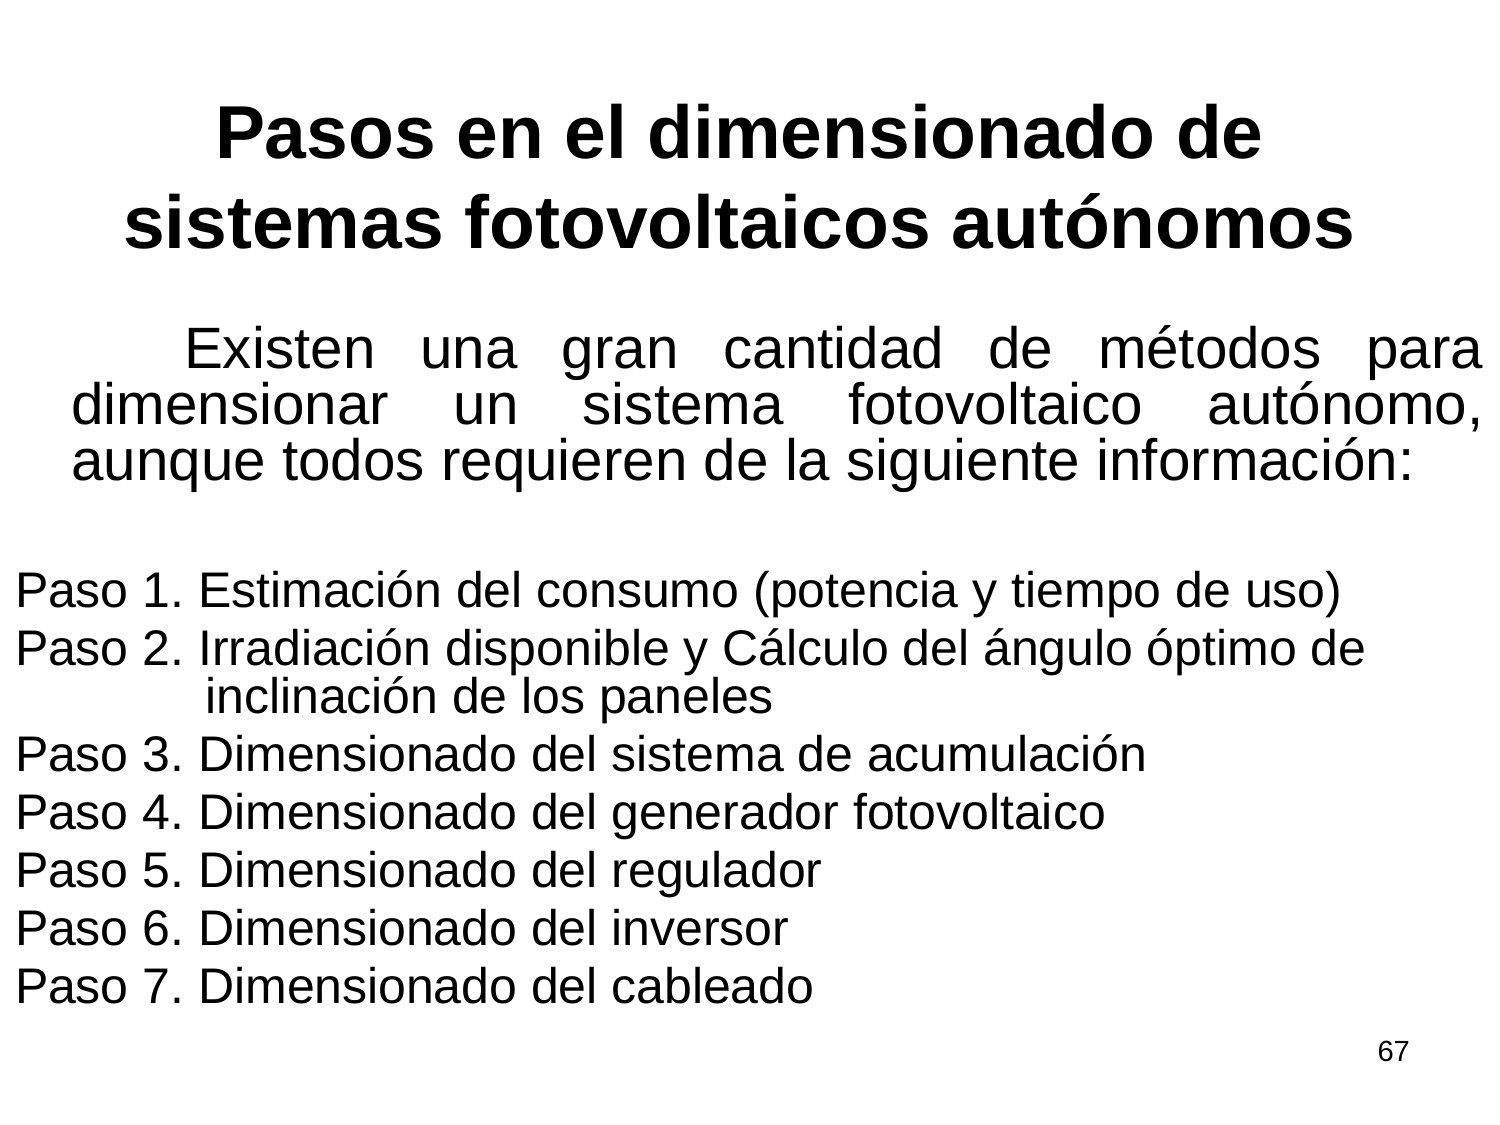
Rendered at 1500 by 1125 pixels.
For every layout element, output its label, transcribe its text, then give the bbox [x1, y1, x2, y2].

slide_number 67 [1074, 1024, 1426, 1103]
title Pasos en el dimensionado de sistemas fotovoltaicos autónomos [64, 42, 1416, 305]
list Existen una gran cantidad de métodos para dimensionar un sistema fotovoltaico autónomo, aunque todos requieren de la siguiente información: Paso 1. Estimación del consumo (potencia y tiempo de uso) Paso 2. Irradiación disponible y Cálculo del ángulo óptimo de inclinación de los paneles Paso 3. Dimensionado del sistema de acumulación Paso 4. Dimensionado del generador fotovoltaico Paso 5. Dimensionado del regulador Paso 6. Dimensionado del inversor Paso 7. Dimensionado del cableado [0, 316, 1500, 1049]
